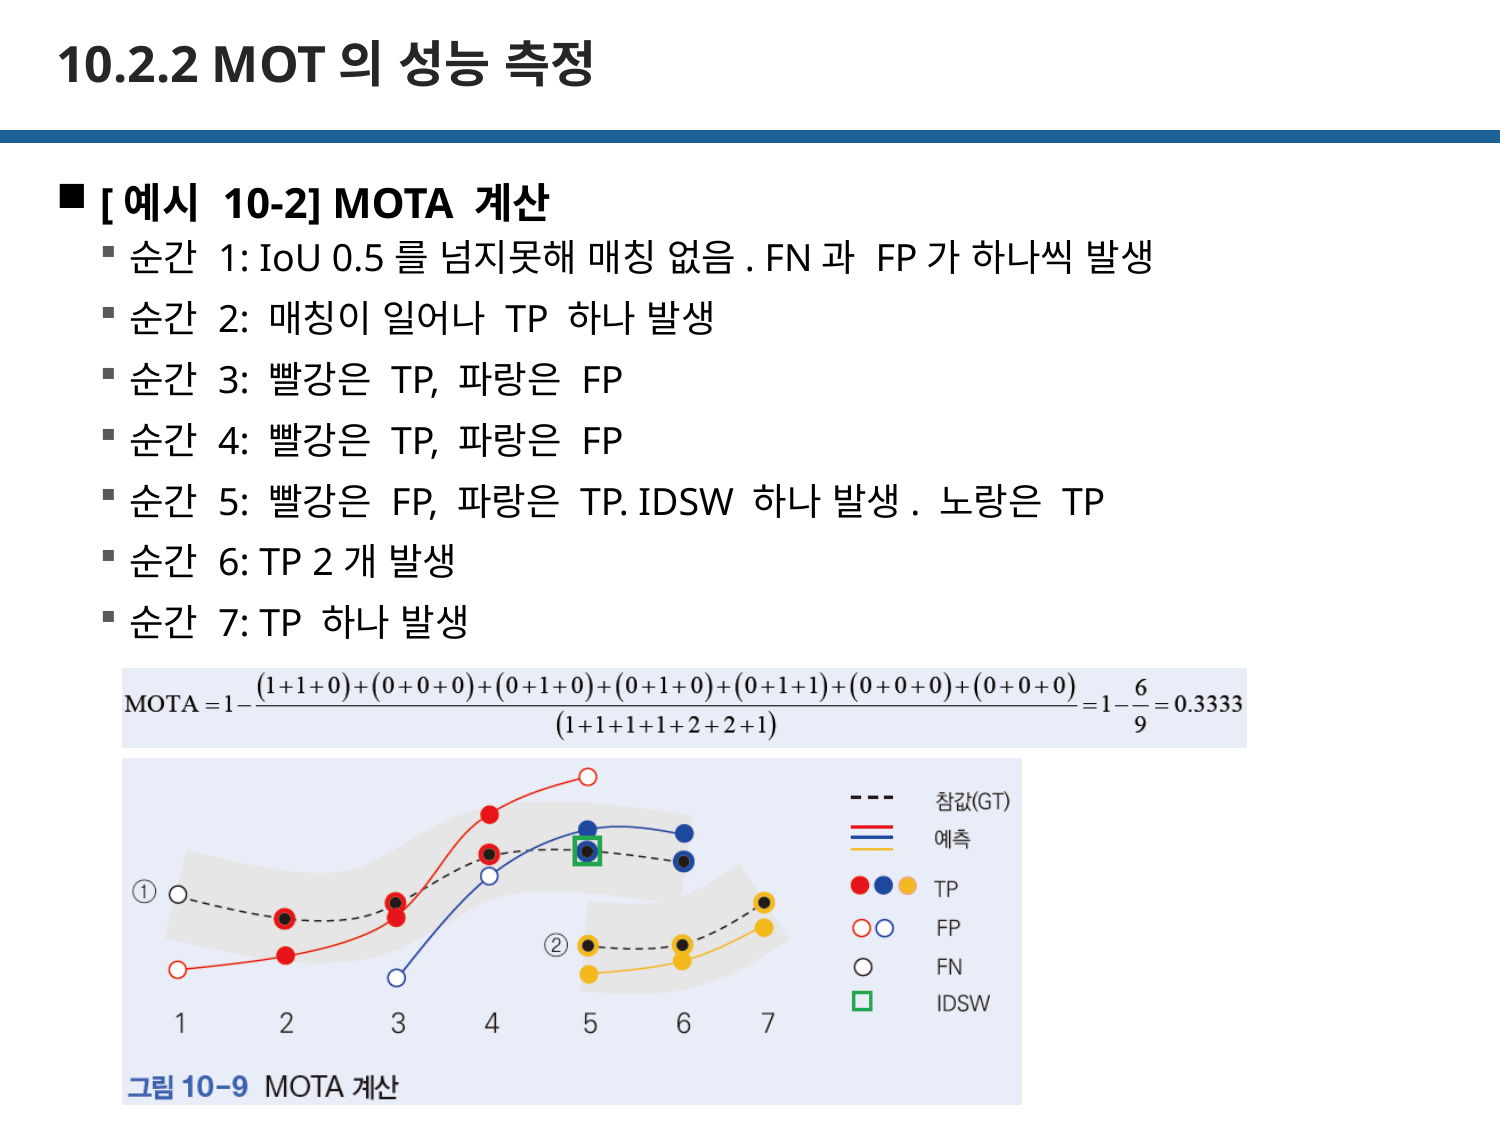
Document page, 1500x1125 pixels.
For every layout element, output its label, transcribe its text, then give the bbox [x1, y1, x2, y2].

picture [122, 668, 1247, 748]
picture [122, 757, 1022, 1105]
list [예시 10-2] MOTA 계산 순간 1: IoU 0.5를 넘지못해 매칭 없음. FN과 FP가 하나씩 발생 순간 2: 매칭이 일어나 TP 하나 발생 순간 3: 빨강은 TP, 파랑은 FP 순간 4: 빨강은 TP, 파랑은 FP 순간 5: 빨강은 FP, 파랑은 TP. IDSW 하나 발생. 노랑은 TP 순간 6: TP 2개 발생 순간 7: TP 하나 발생 [41, 169, 1459, 1067]
title 10.2.2 MOT의 성능 측정 [41, 17, 1282, 108]
